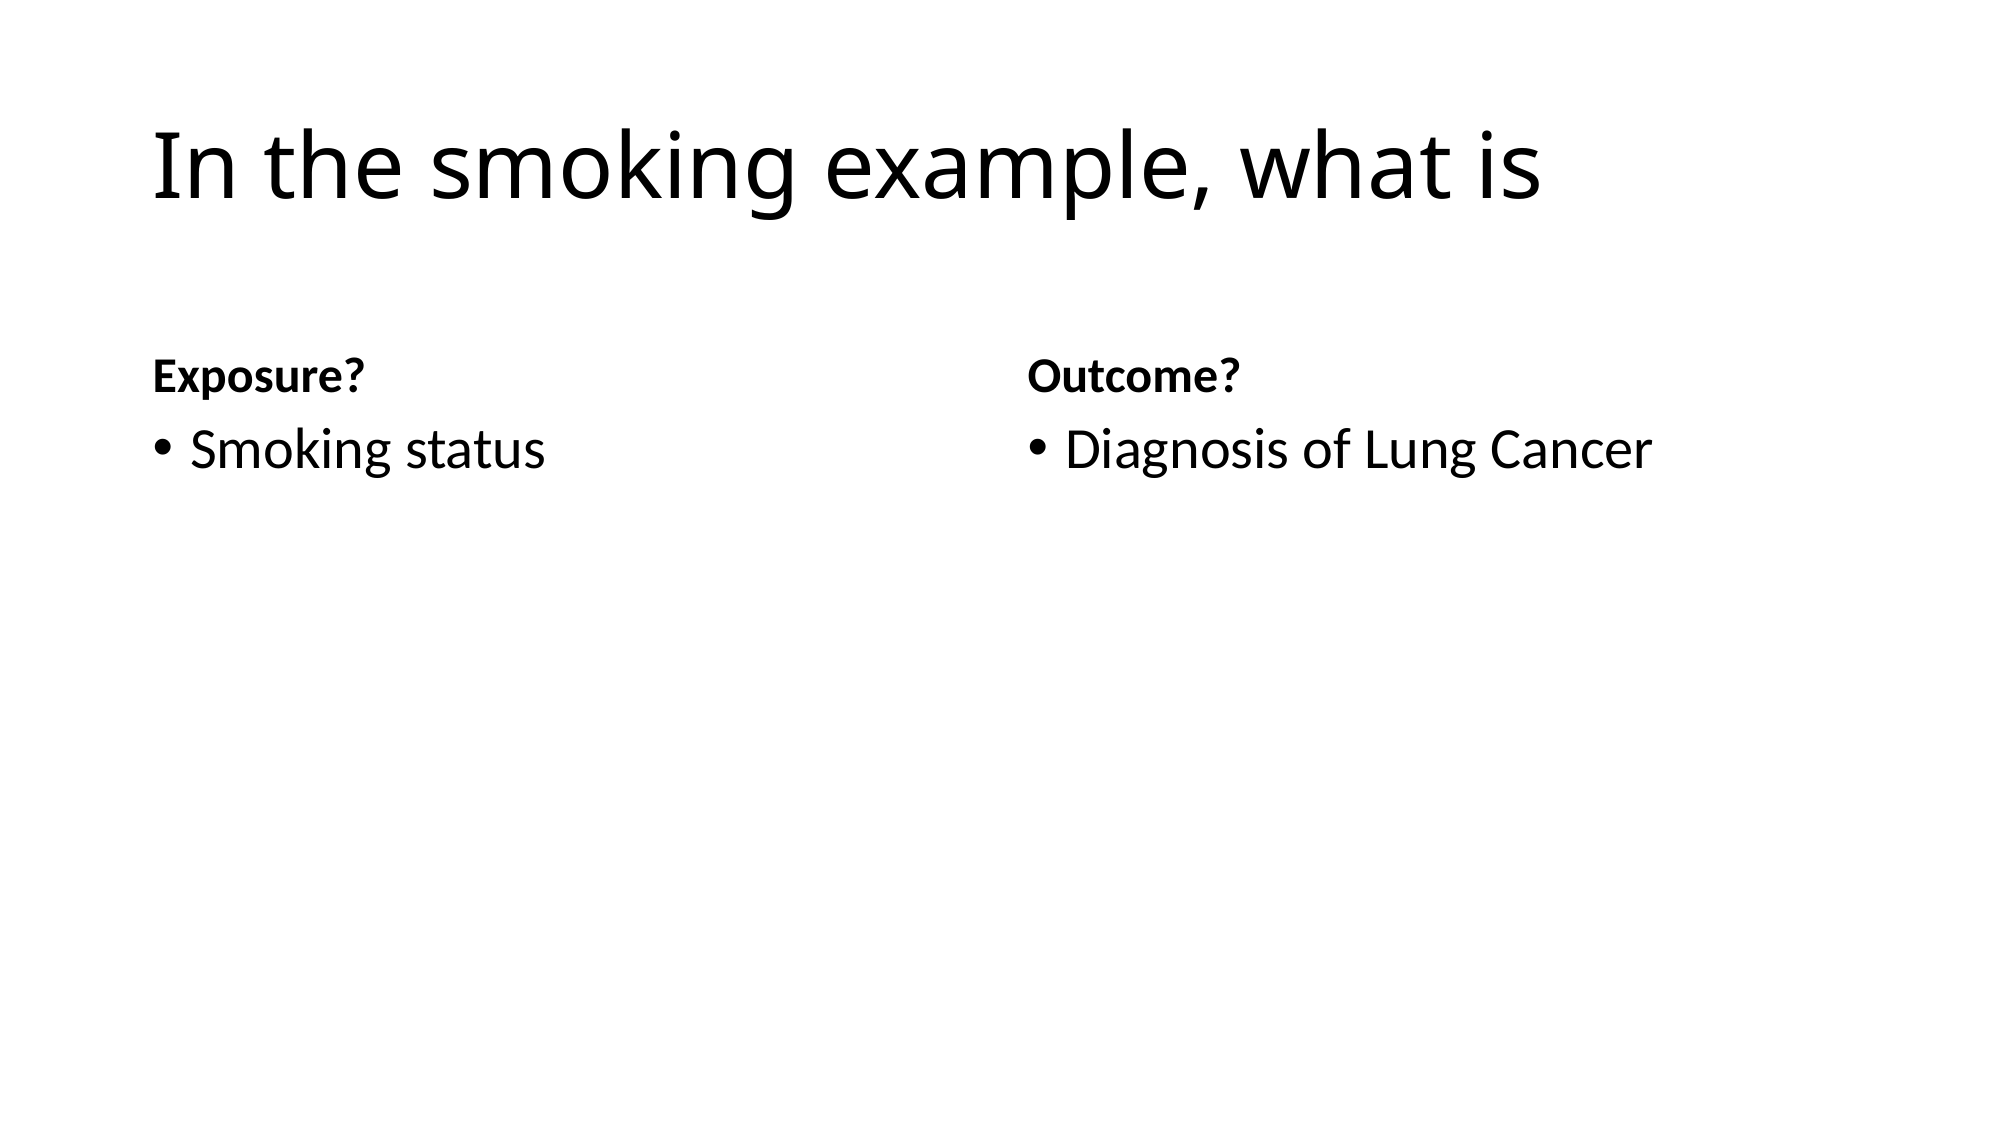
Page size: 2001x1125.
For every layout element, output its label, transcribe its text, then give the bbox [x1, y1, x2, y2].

list Outcome? [1012, 275, 1863, 410]
title In the smoking example, what is [137, 59, 1863, 278]
list Smoking status [137, 410, 984, 1016]
list Exposure? [137, 275, 984, 410]
list Diagnosis of Lung Cancer [1012, 410, 1863, 1016]
